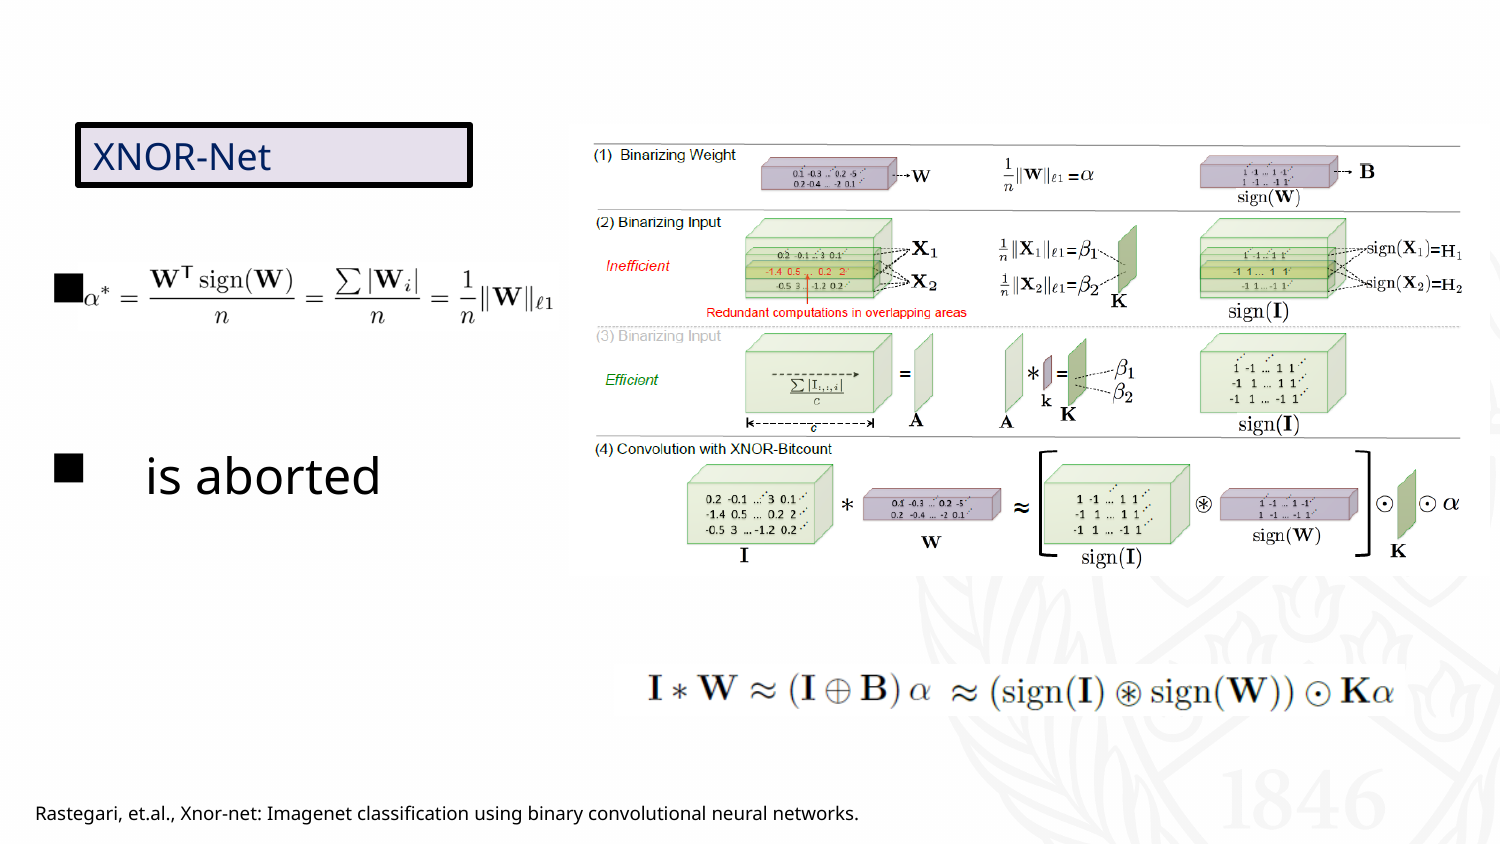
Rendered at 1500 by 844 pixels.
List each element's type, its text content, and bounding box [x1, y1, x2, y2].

text_box XNOR-Net [78, 125, 471, 185]
picture [0, 0, 1500, 844]
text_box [613, 663, 1406, 717]
text_box Rastegari, et.al., Xnor-net: Imagenet classification using binary convolutional neural networks. [20, 794, 1107, 832]
